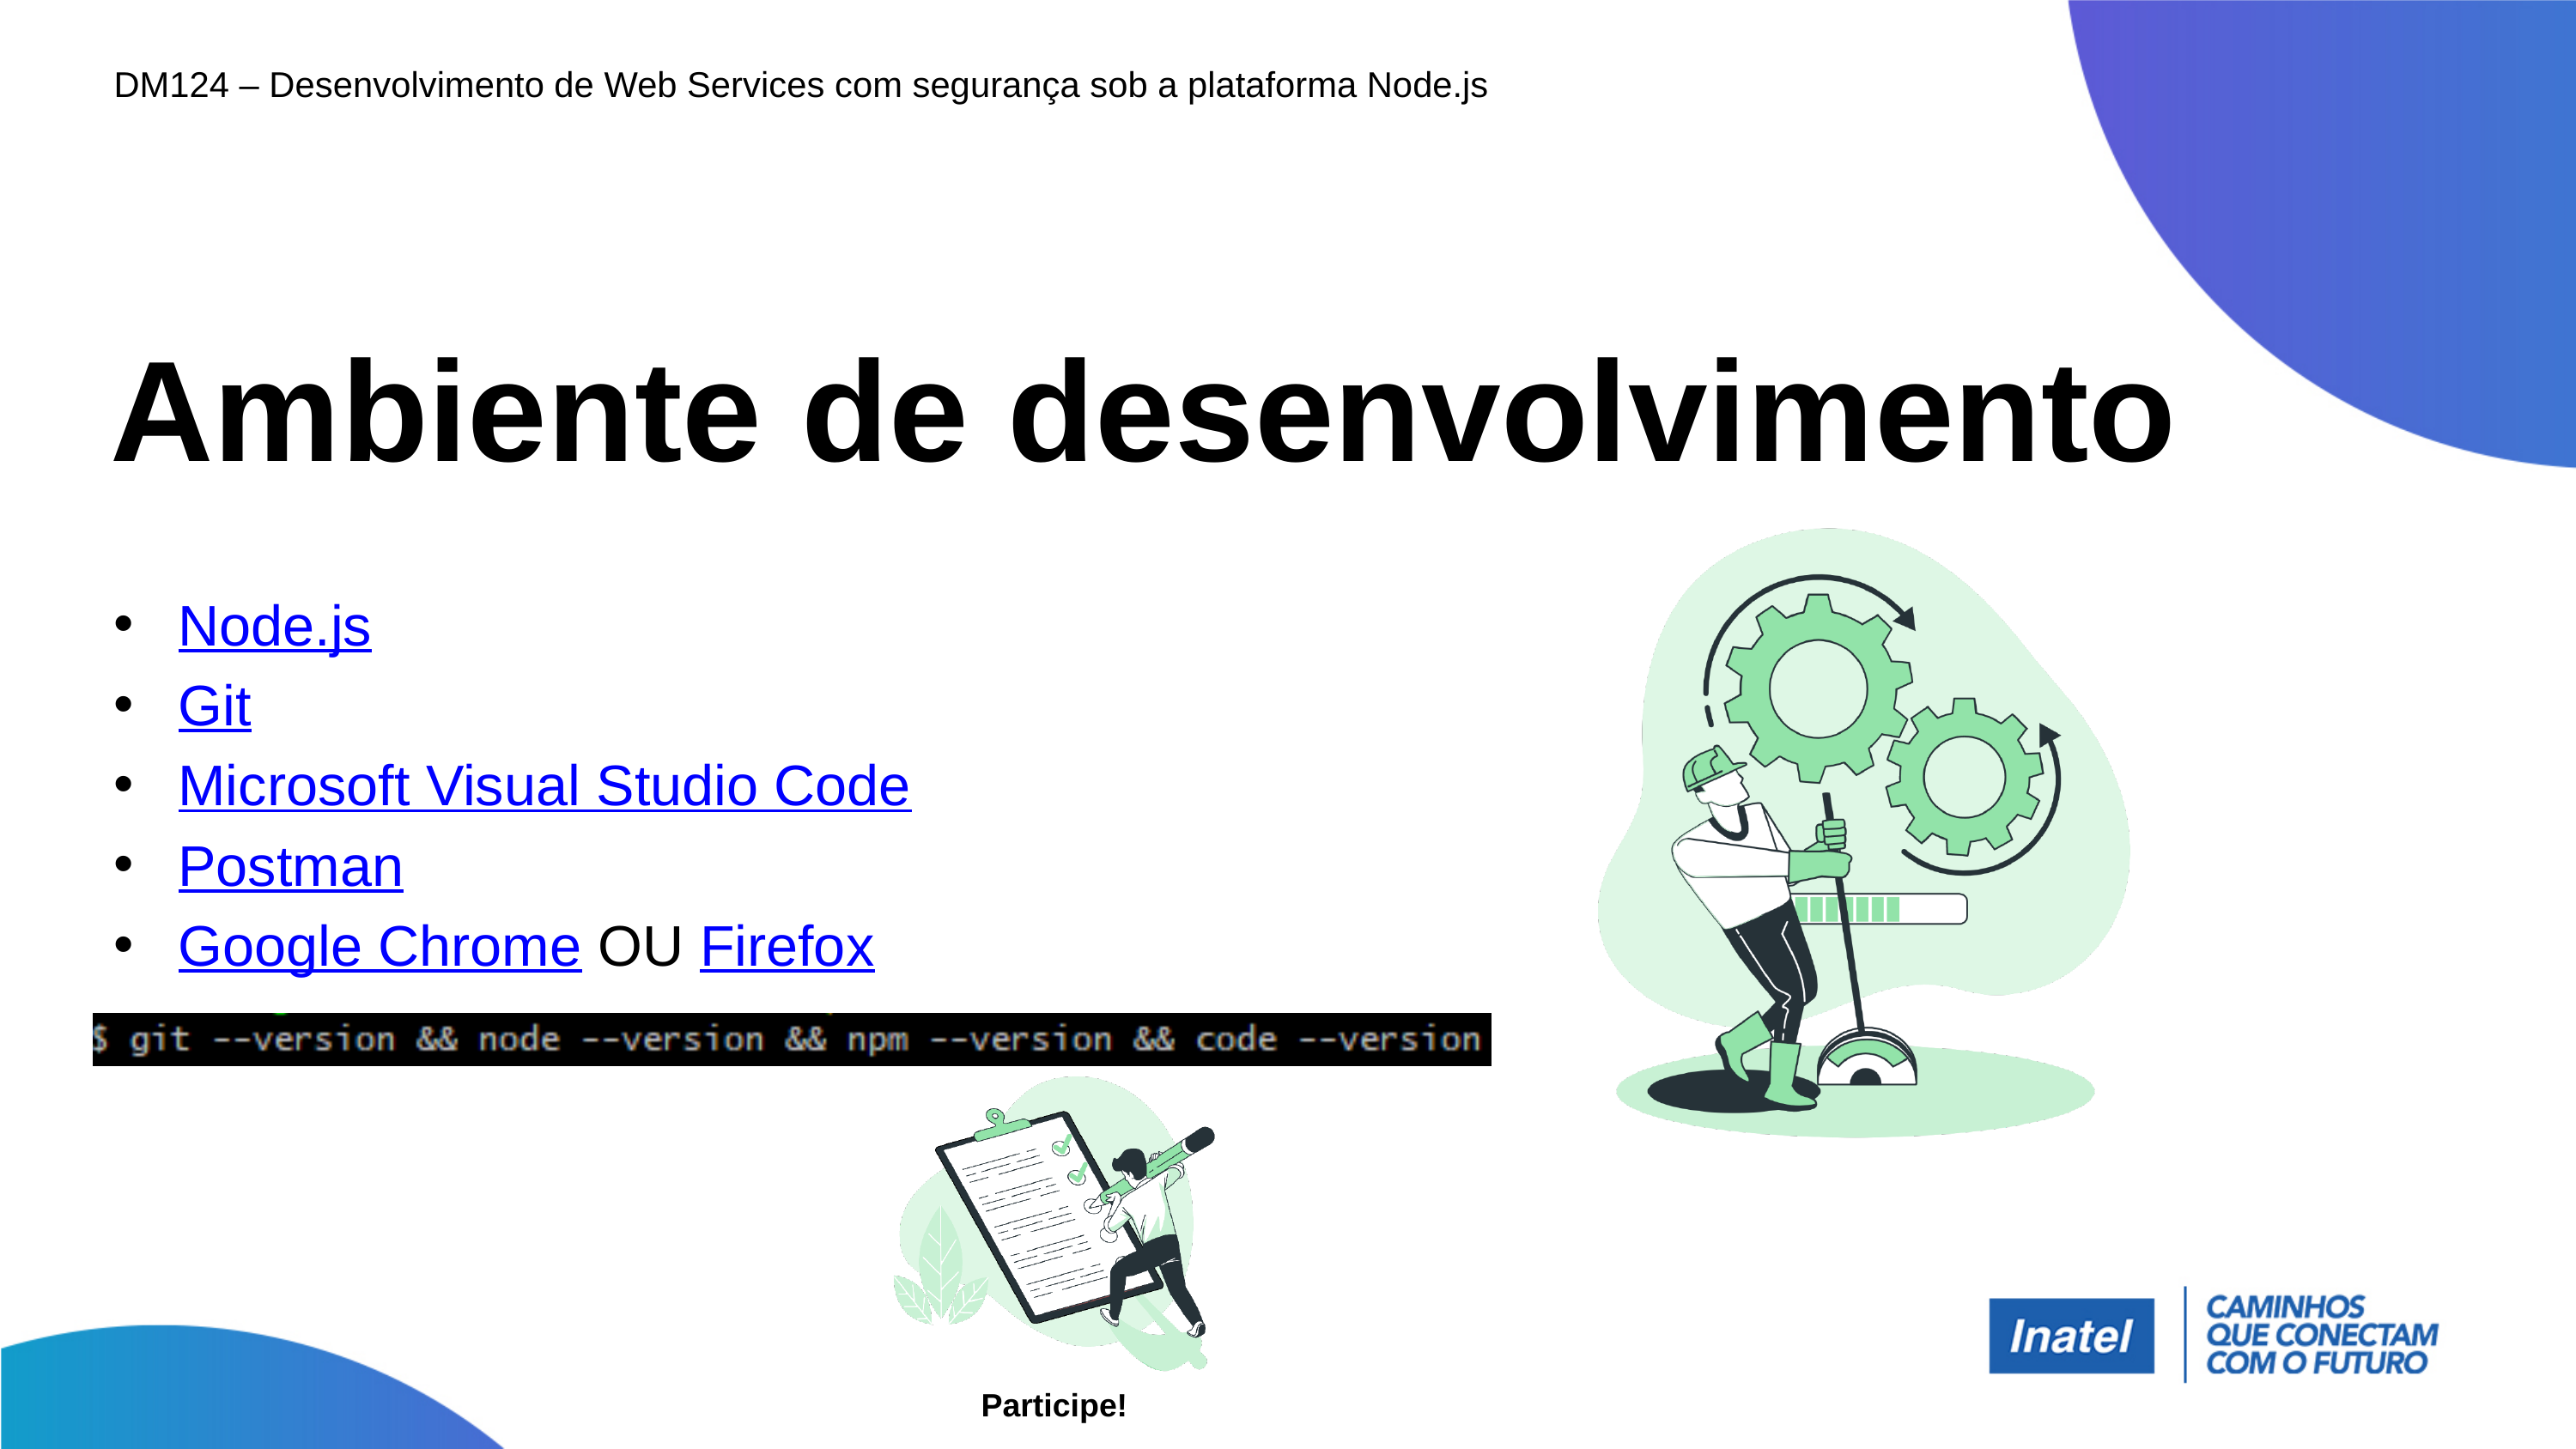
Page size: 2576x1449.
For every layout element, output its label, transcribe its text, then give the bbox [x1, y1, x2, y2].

title Ambiente de desenvolvimento [97, 329, 2333, 479]
picture [0, 0, 2576, 1449]
list Node.js Git Microsoft Visual Studio Code Postman Google Chrome OU Firefox [100, 582, 1435, 876]
list DM124 – Desenvolvimento de Web Services com segurança sob a plataforma Node.js [100, 55, 2008, 167]
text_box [847, 1015, 1263, 1431]
